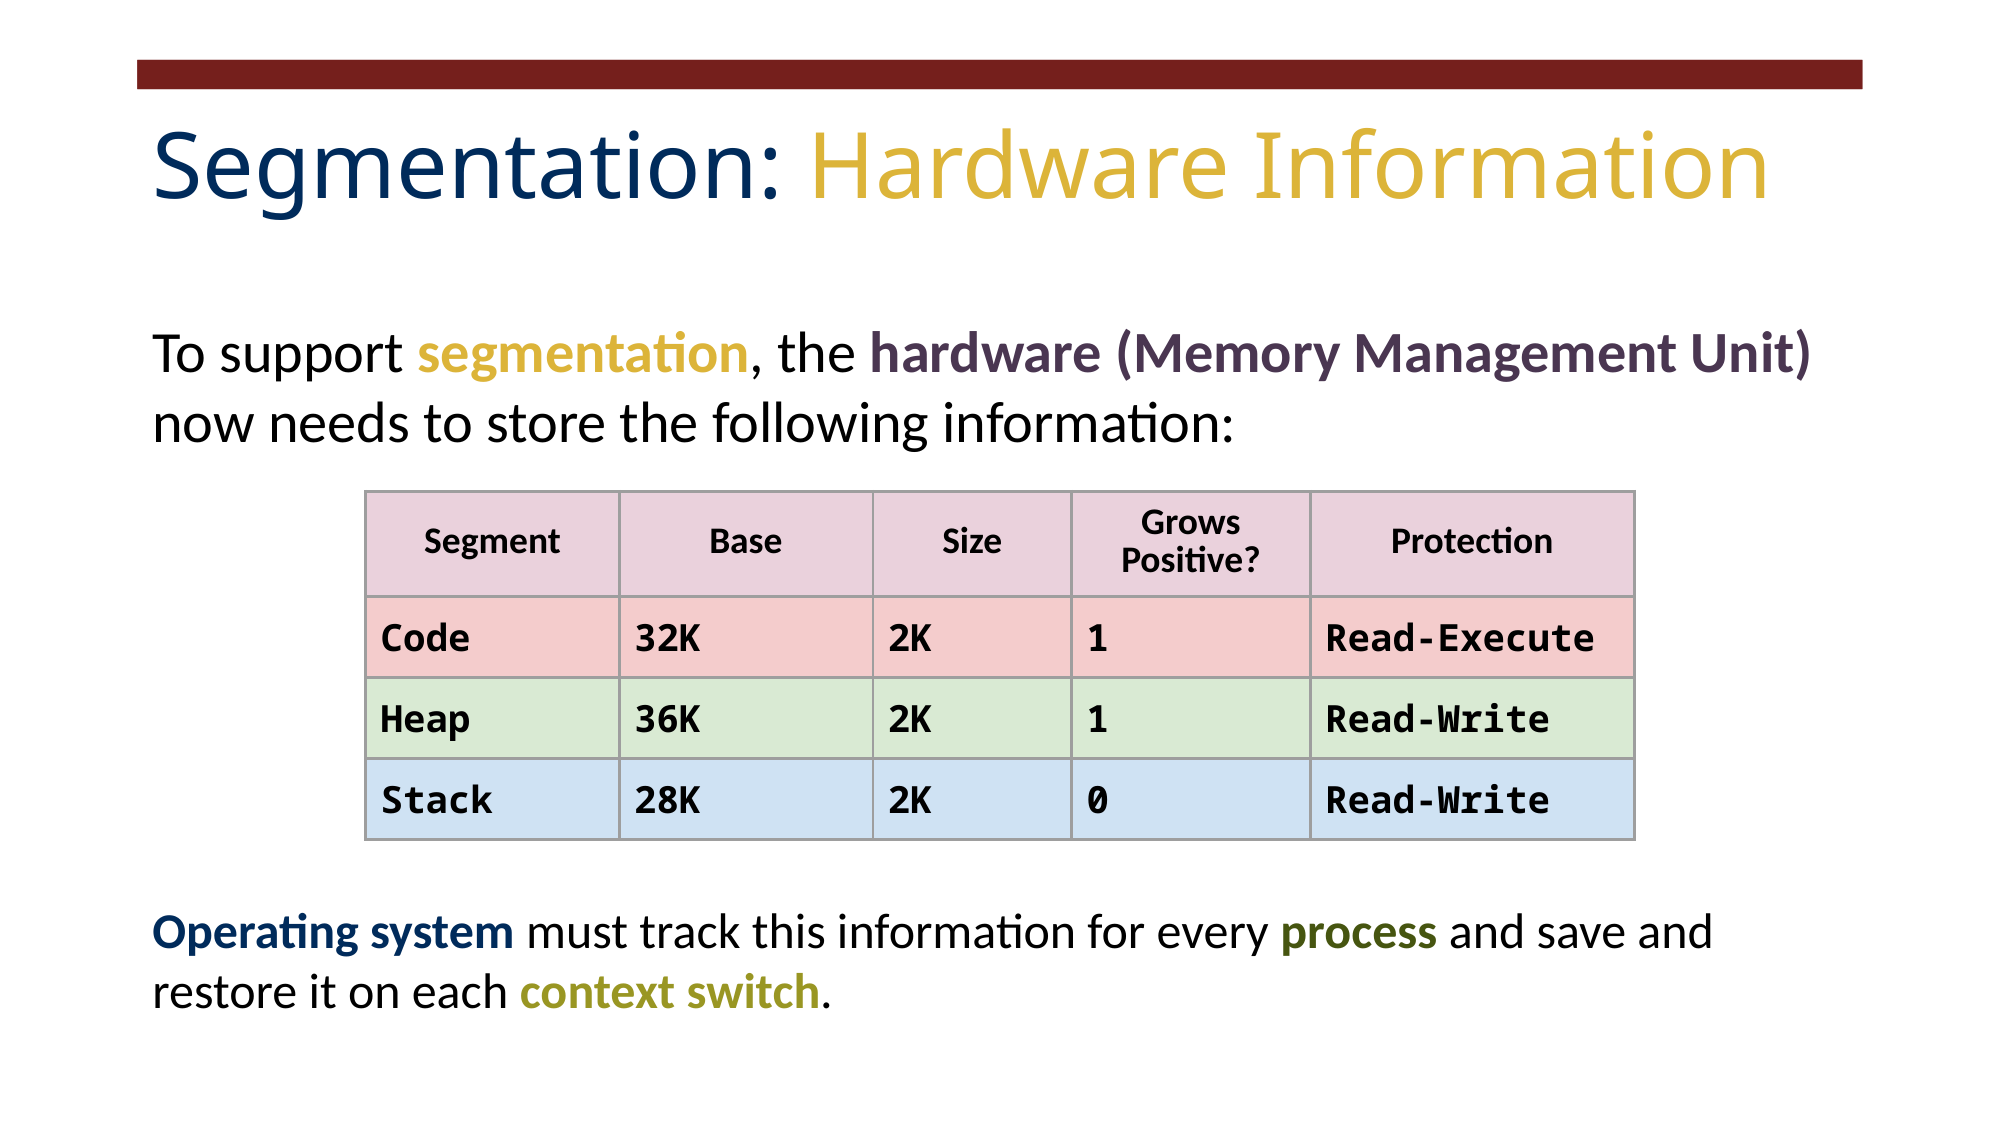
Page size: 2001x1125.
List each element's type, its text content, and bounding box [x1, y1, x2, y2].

table_cell Read-Write [1312, 760, 1633, 838]
table_header Protection [1312, 493, 1633, 595]
table_cell Read-Write [1312, 679, 1633, 757]
table_cell 2K [874, 760, 1070, 838]
table_cell Read-Execute [1312, 598, 1633, 676]
table_cell 0 [1073, 760, 1309, 838]
table_header Segment [367, 493, 618, 595]
table_cell 32K [621, 598, 872, 676]
table_cell 1 [1073, 679, 1309, 757]
table_cell 1 [1073, 598, 1309, 676]
table_header Base [621, 493, 872, 595]
list To support segmentation, the hardware (Memory Management Unit) now needs to store the following information: Operating system must track this information for every process and save and restore it on each context switch. [137, 299, 1863, 1103]
table_cell Code [367, 598, 618, 676]
table_cell 2K [874, 679, 1070, 757]
table_cell Heap [367, 679, 618, 757]
table_header Size [874, 493, 1070, 595]
table_cell 2K [874, 598, 1070, 676]
table_header Grows Positive? [1073, 493, 1309, 595]
table_cell Stack [367, 760, 618, 838]
title Segmentation: Hardware Information [137, 59, 1863, 278]
table_cell 28K [621, 760, 872, 838]
table_cell 36K [621, 679, 872, 757]
